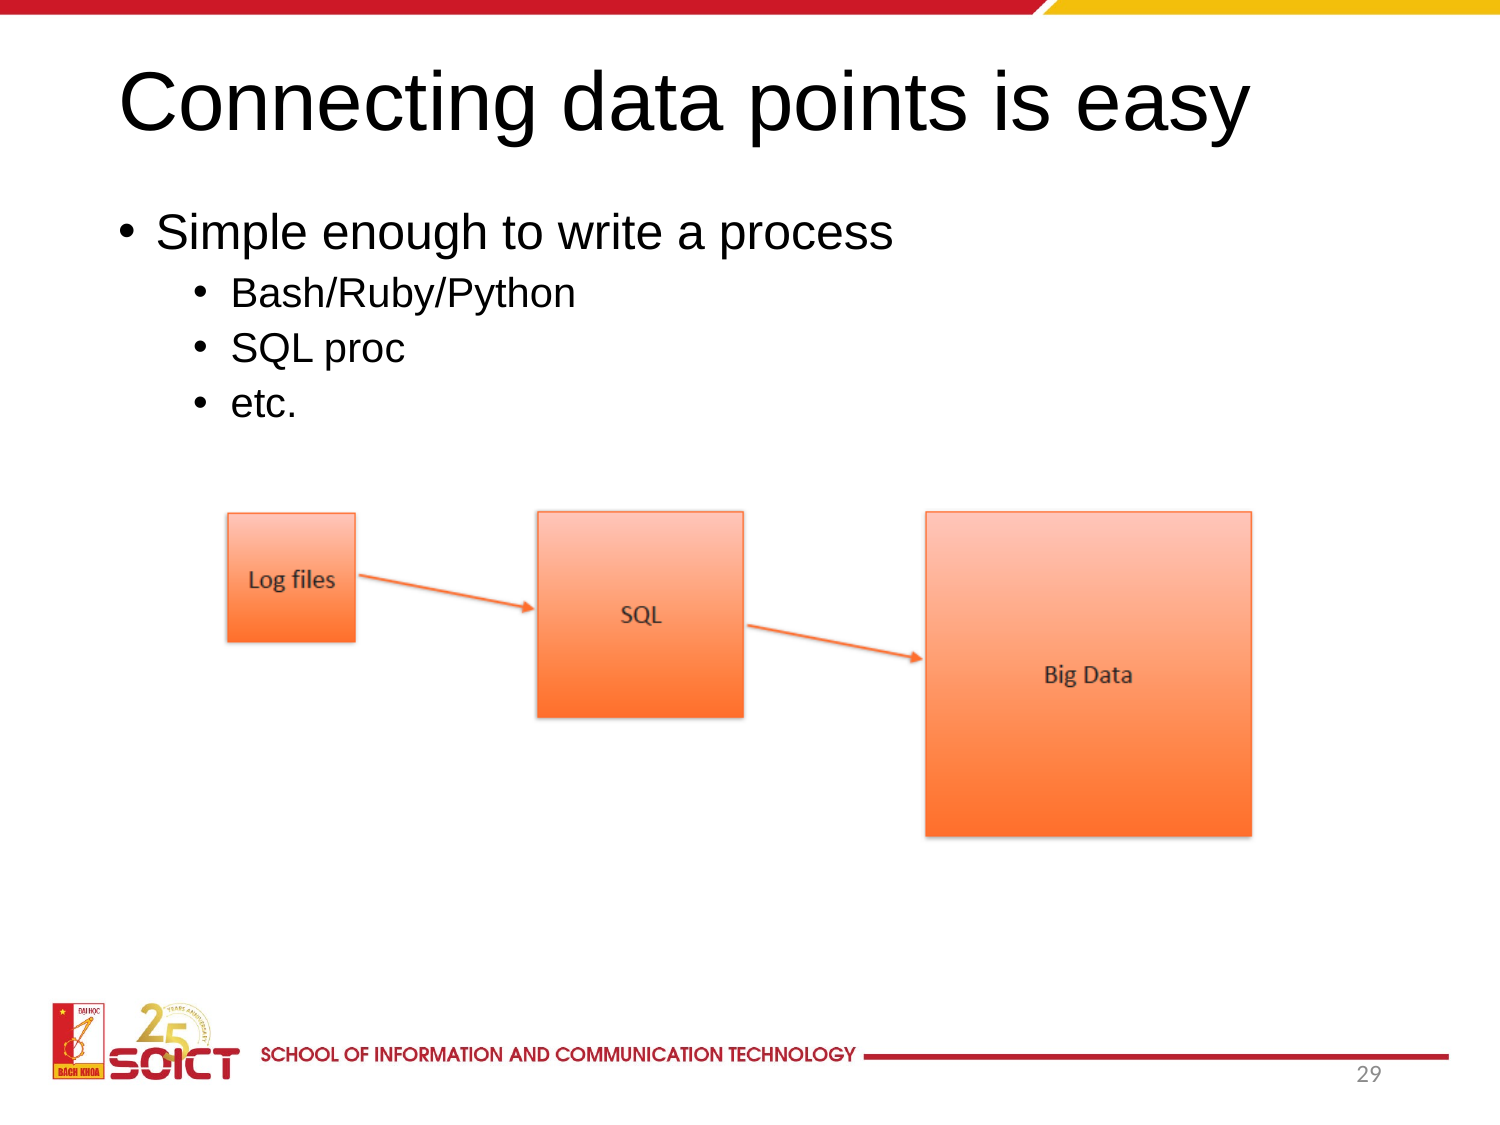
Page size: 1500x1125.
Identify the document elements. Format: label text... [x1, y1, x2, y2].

title Connecting data points is easy [103, 29, 1397, 179]
list Simple enough to write a process Bash/Ruby/Python SQL proc etc. [103, 199, 1397, 1014]
picture [0, 0, 1500, 1125]
slide_number 29 [1059, 1042, 1397, 1103]
